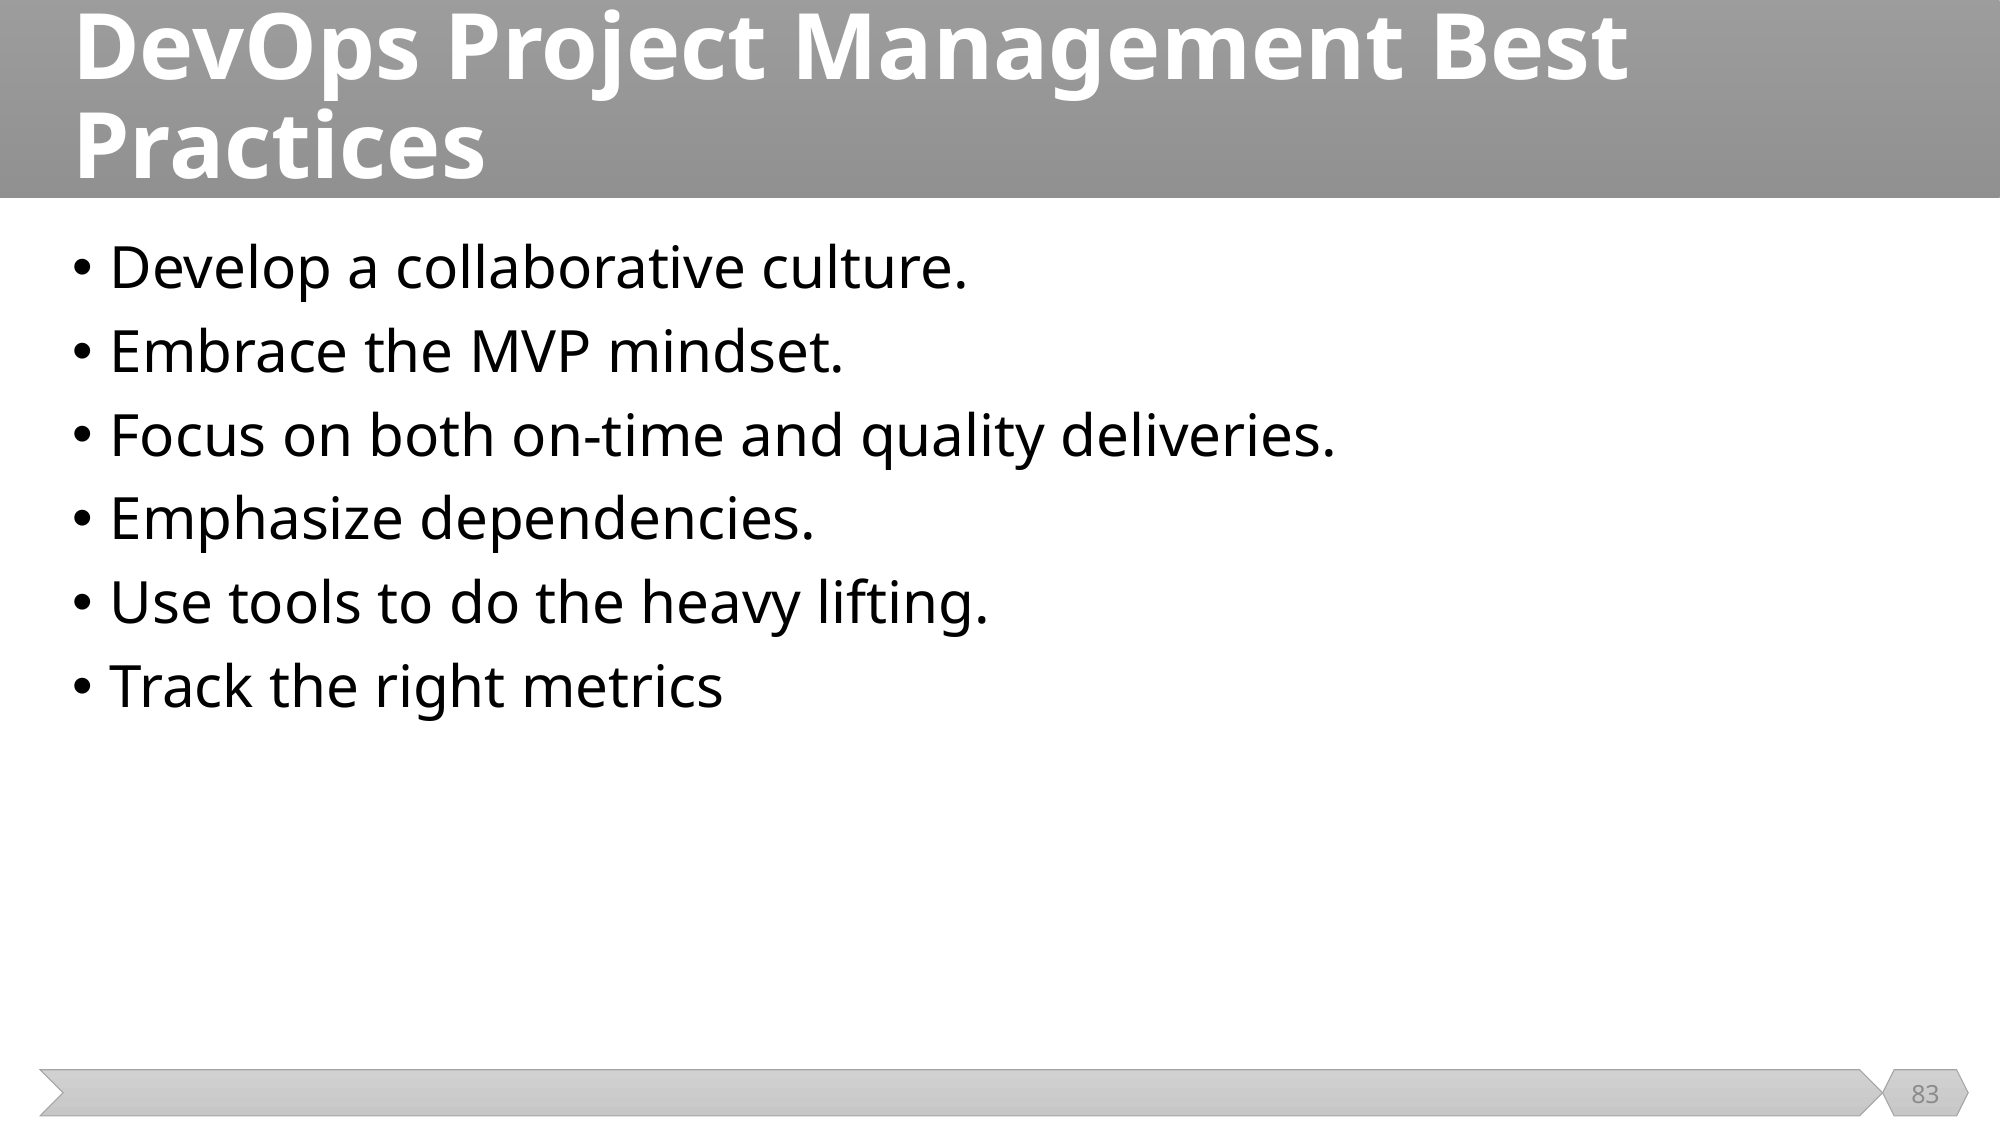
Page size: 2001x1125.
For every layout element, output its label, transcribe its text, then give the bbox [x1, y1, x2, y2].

title DevOps Project Management Best Practices [56, 0, 1969, 199]
slide_number 83 [1882, 1065, 1969, 1125]
list Develop a collaborative culture. Embrace the MVP mindset. Focus on both on-time and quality deliveries. Emphasize dependencies. Use tools to do the heavy lifting. Track the right metrics [56, 230, 1969, 1010]
